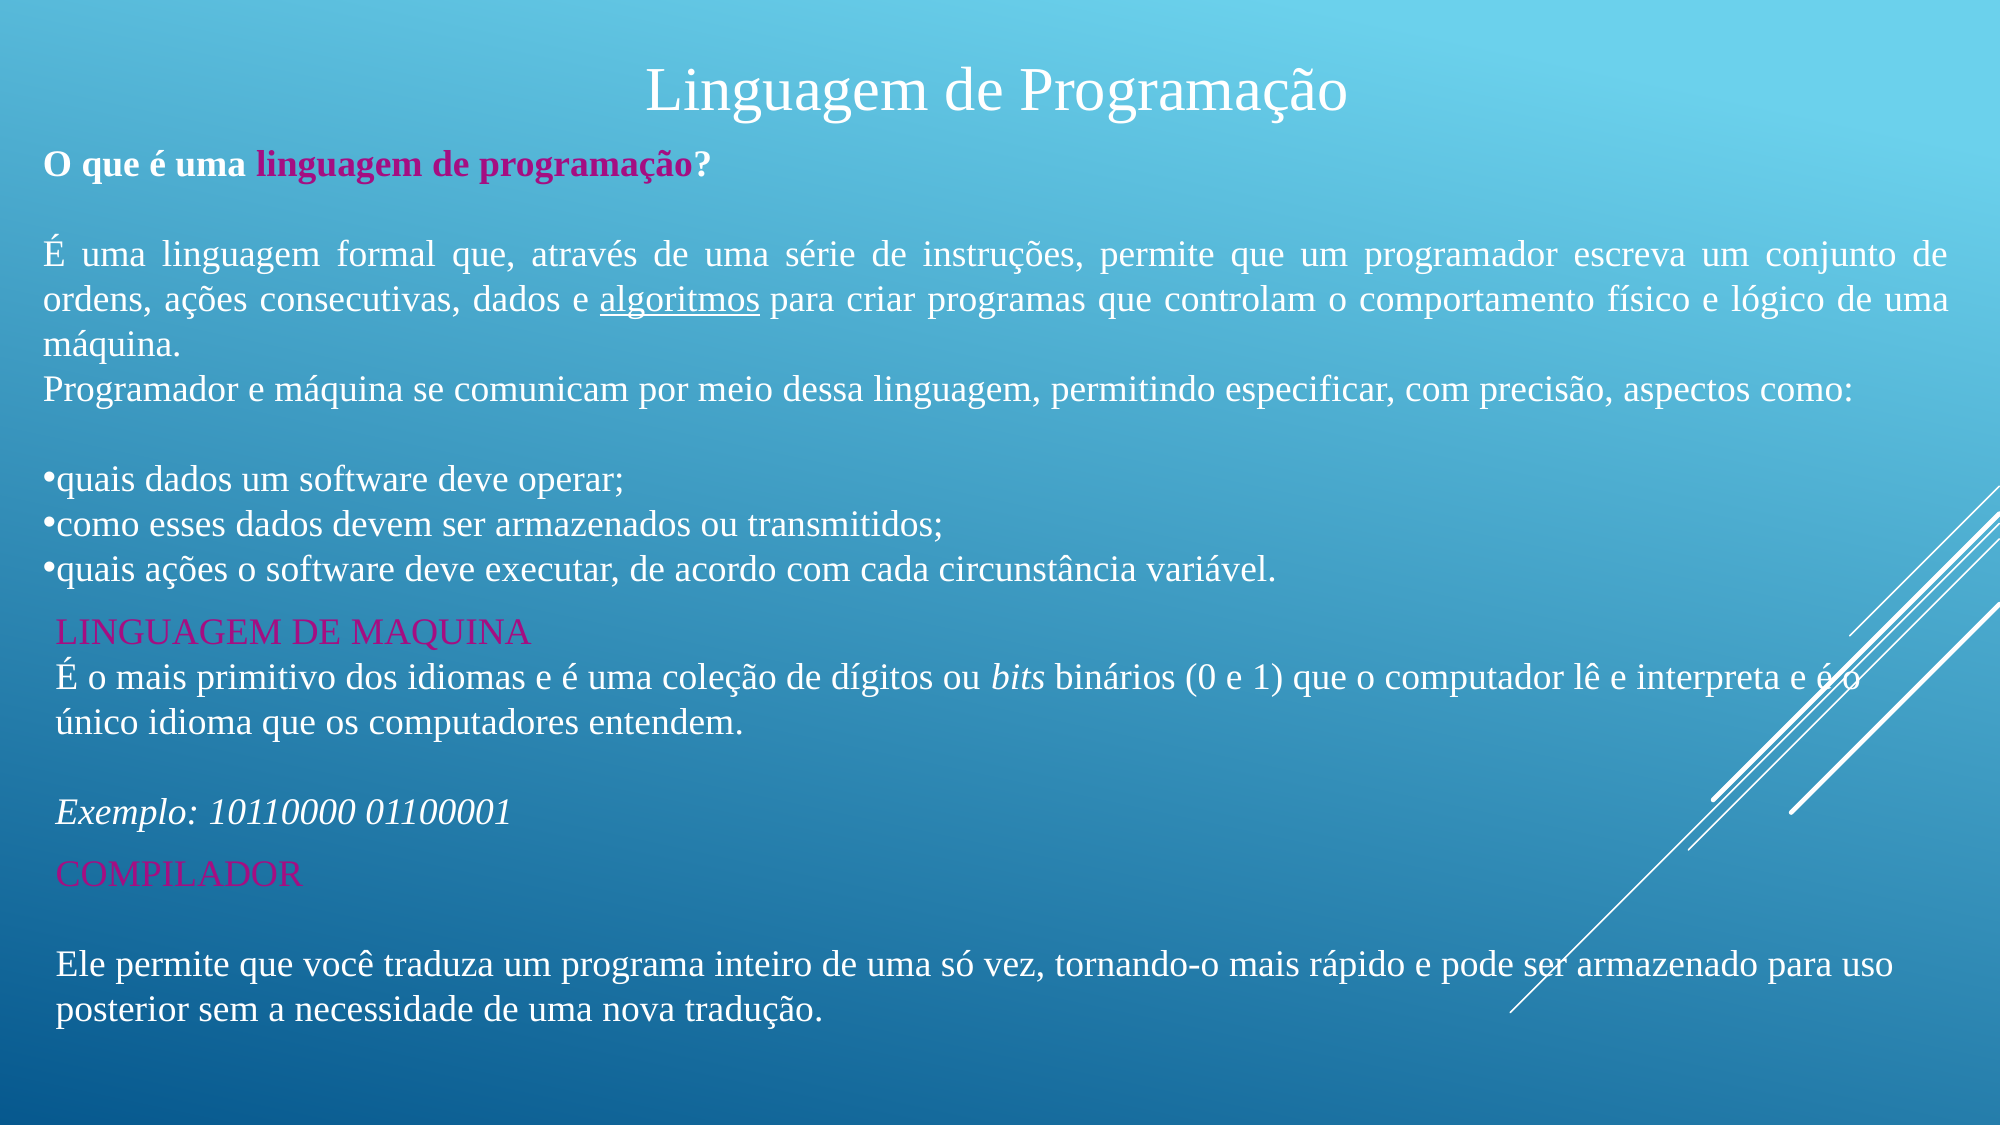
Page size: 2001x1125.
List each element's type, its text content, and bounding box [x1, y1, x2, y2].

text_box Linguagem de Programação [630, 40, 1370, 131]
text_box COMPILADOR Ele permite que você traduza um programa inteiro de uma só vez, tornando-o mais rápido e pode ser armazenado para uso posterior sem a necessidade de uma nova tradução. [40, 841, 1966, 1037]
text_box LINGUAGEM DE MAQUINA É o mais primitivo dos idiomas e é uma coleção de dígitos ou bits binários (0 e 1) que o computador lê e interpreta e é o único idioma que os computadores entendem. Exemplo: 10110000 01100001 [40, 599, 1879, 841]
text_box O que é uma linguagem de programação? É uma linguagem formal que, através de uma série de instruções, permite que um programador escreva um conjunto de ordens, ações consecutivas, dados e algoritmos para criar programas que controlam o comportamento físico e lógico de uma máquina. Programador e máquina se comunicam por meio dessa linguagem, permitindo especificar, com precisão, aspectos como: quais dados um software deve operar; como esses dados devem ser armazenados ou transmitidos; quais ações o software deve executar, de acordo com cada circunstância variável. [28, 131, 1966, 597]
